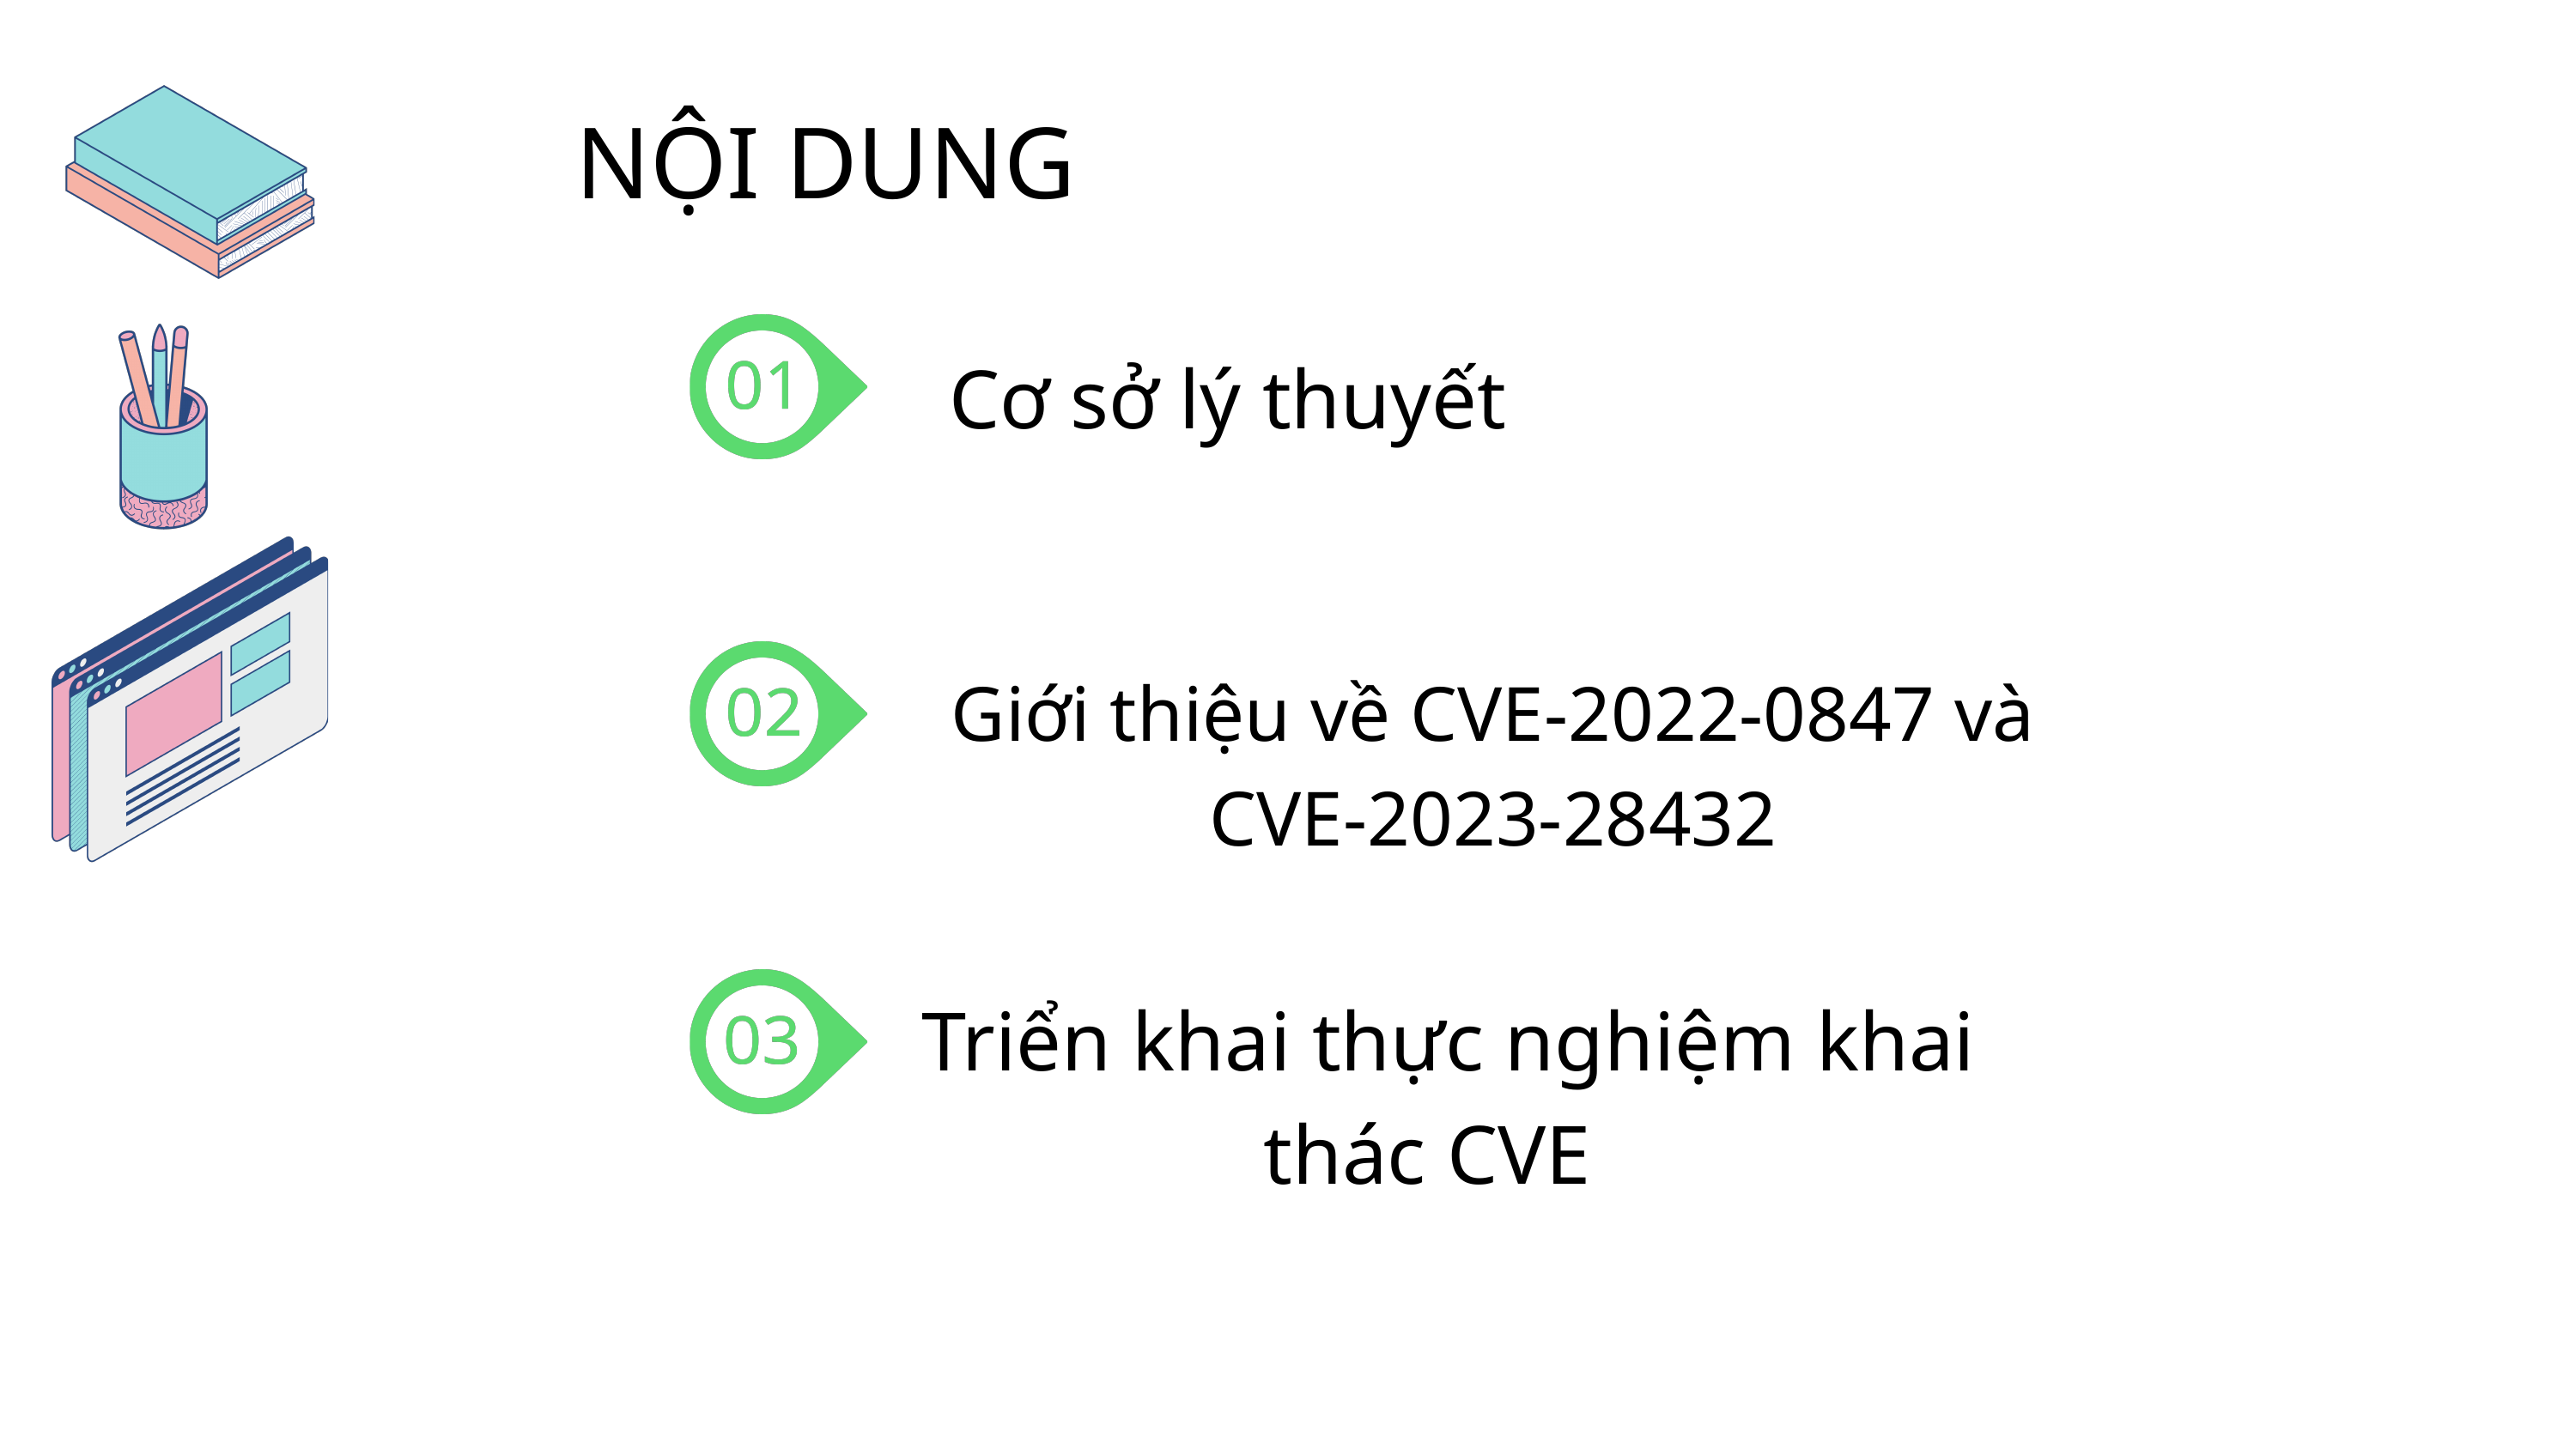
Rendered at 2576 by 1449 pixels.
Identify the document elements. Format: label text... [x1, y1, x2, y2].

text_box NỘI DUNG [551, 81, 1126, 219]
text_box Triển khai thực nghiệm khai thác CVE [867, 974, 2009, 1200]
text_box [65, 85, 315, 279]
text_box [690, 314, 868, 459]
text_box [690, 969, 868, 1114]
text_box [116, 324, 211, 530]
text_box [52, 536, 329, 863]
text_box Cơ sở lý thuyết [945, 331, 1511, 445]
text_box [690, 641, 868, 786]
text_box Giới thiệu về CVE-2022-0847 và CVE-2023-28432 [816, 651, 2153, 861]
